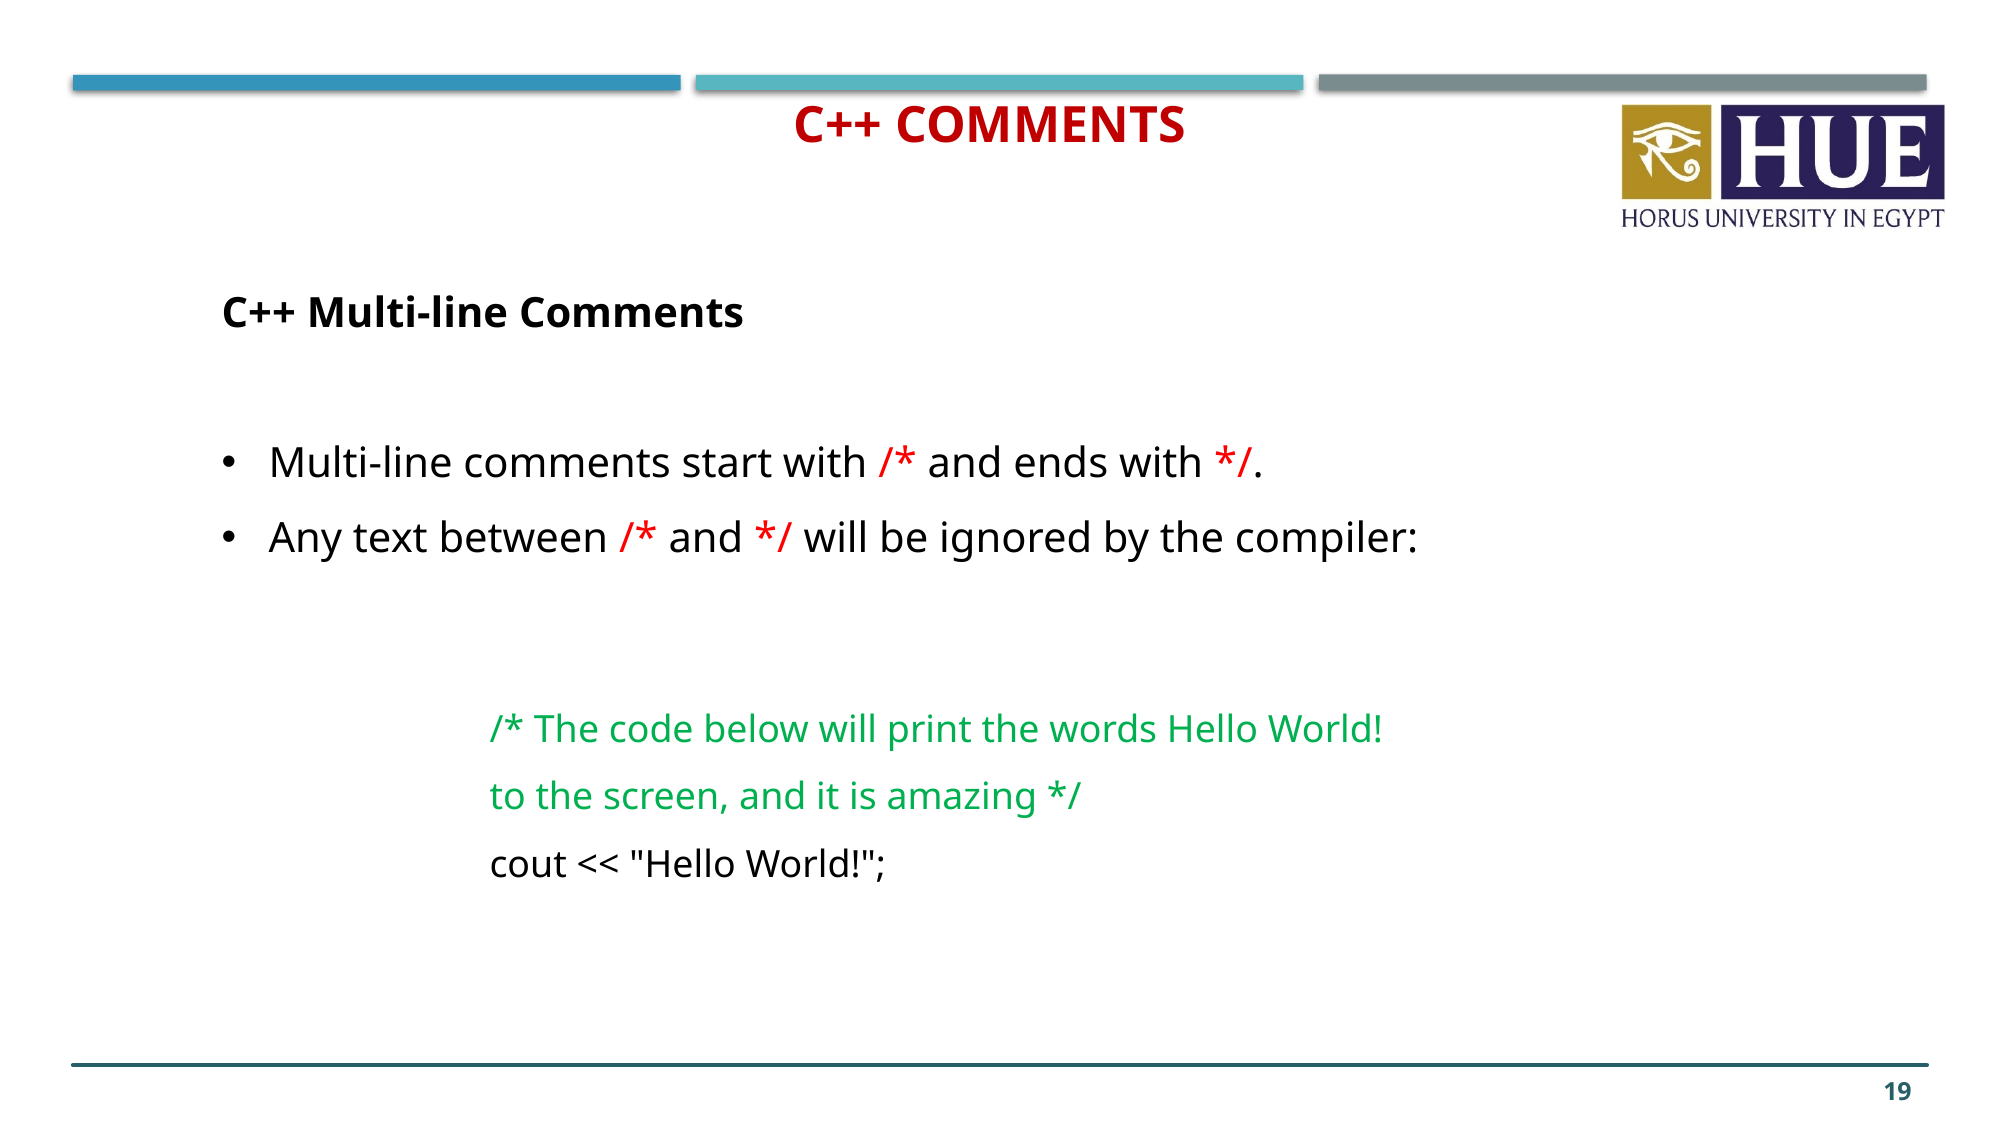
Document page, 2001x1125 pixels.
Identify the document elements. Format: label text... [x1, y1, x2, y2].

slide_number 19 [1857, 1062, 1927, 1123]
text_box C++ Comments [778, 89, 1854, 168]
picture [1620, 104, 1946, 230]
text_box C++ Multi-line Comments Multi-line comments start with /* and ends with */. Any text between /* and */ will be ignored by the compiler: [206, 253, 1777, 569]
text_box /* The code below will print the words Hello World! to the screen, and it is amazing */ cout << "Hello World!"; [474, 675, 1509, 893]
